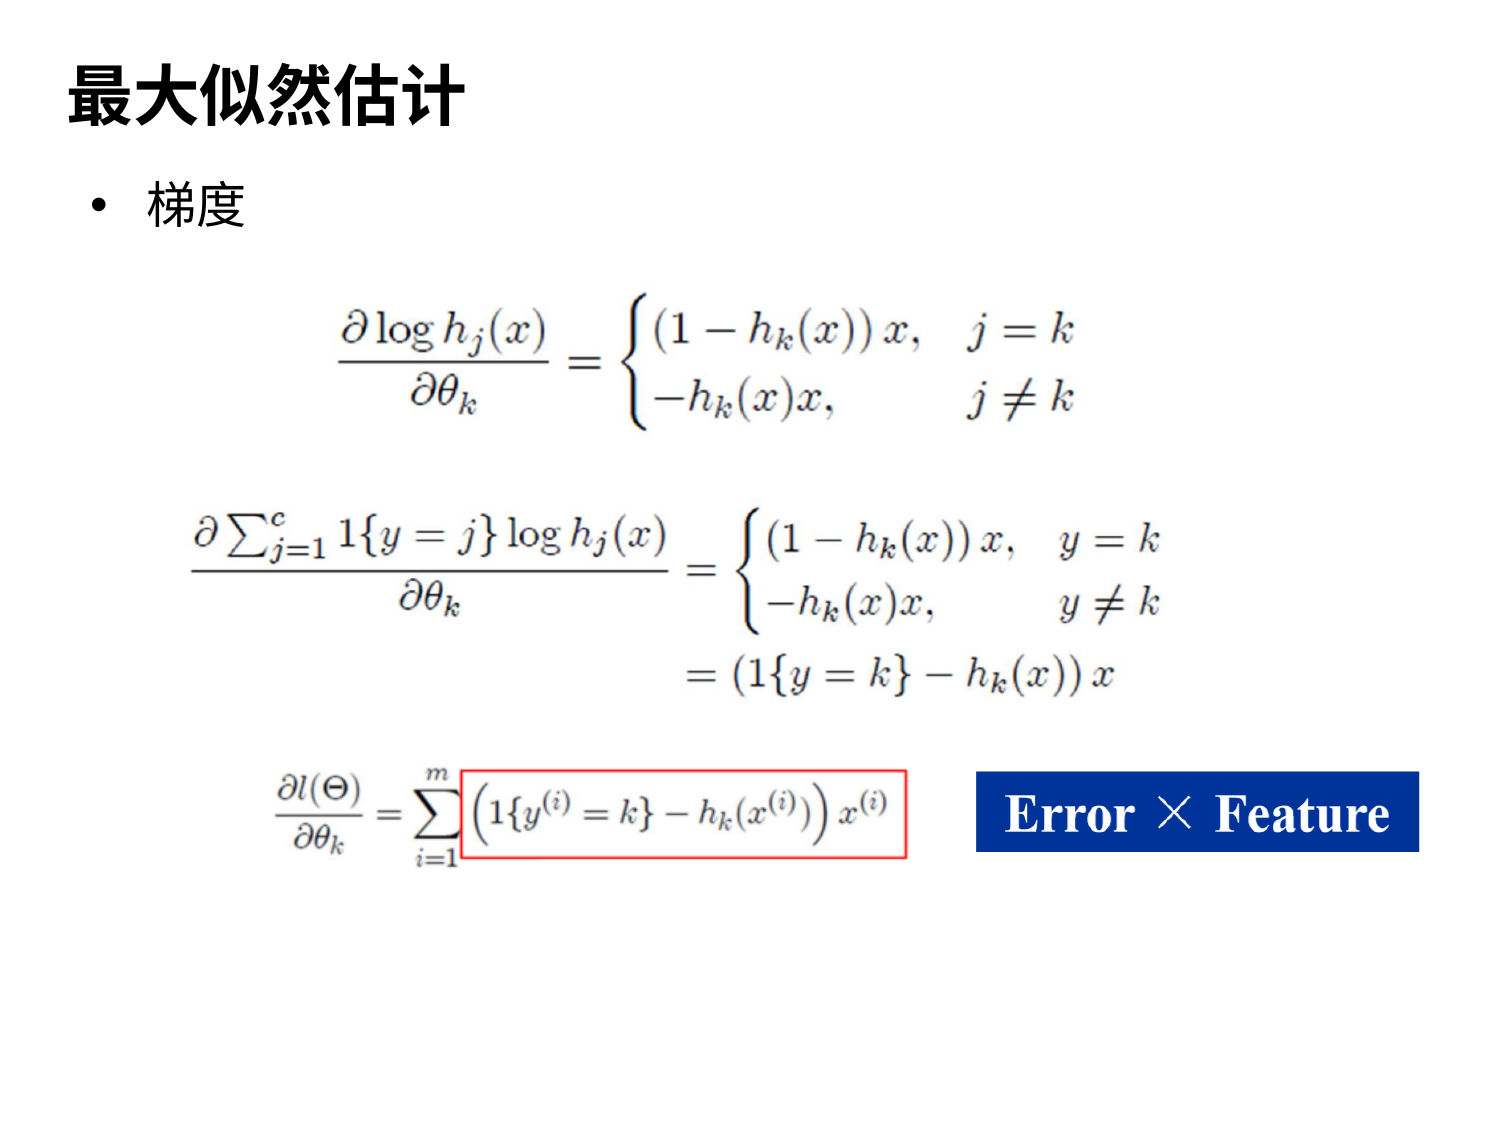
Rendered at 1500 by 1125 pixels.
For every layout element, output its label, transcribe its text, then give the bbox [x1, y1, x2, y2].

picture [17, 250, 1281, 725]
picture [957, 764, 1429, 861]
list 梯度 [75, 166, 1425, 492]
title 最大似然估计 [0, 0, 1350, 188]
picture [242, 750, 933, 886]
